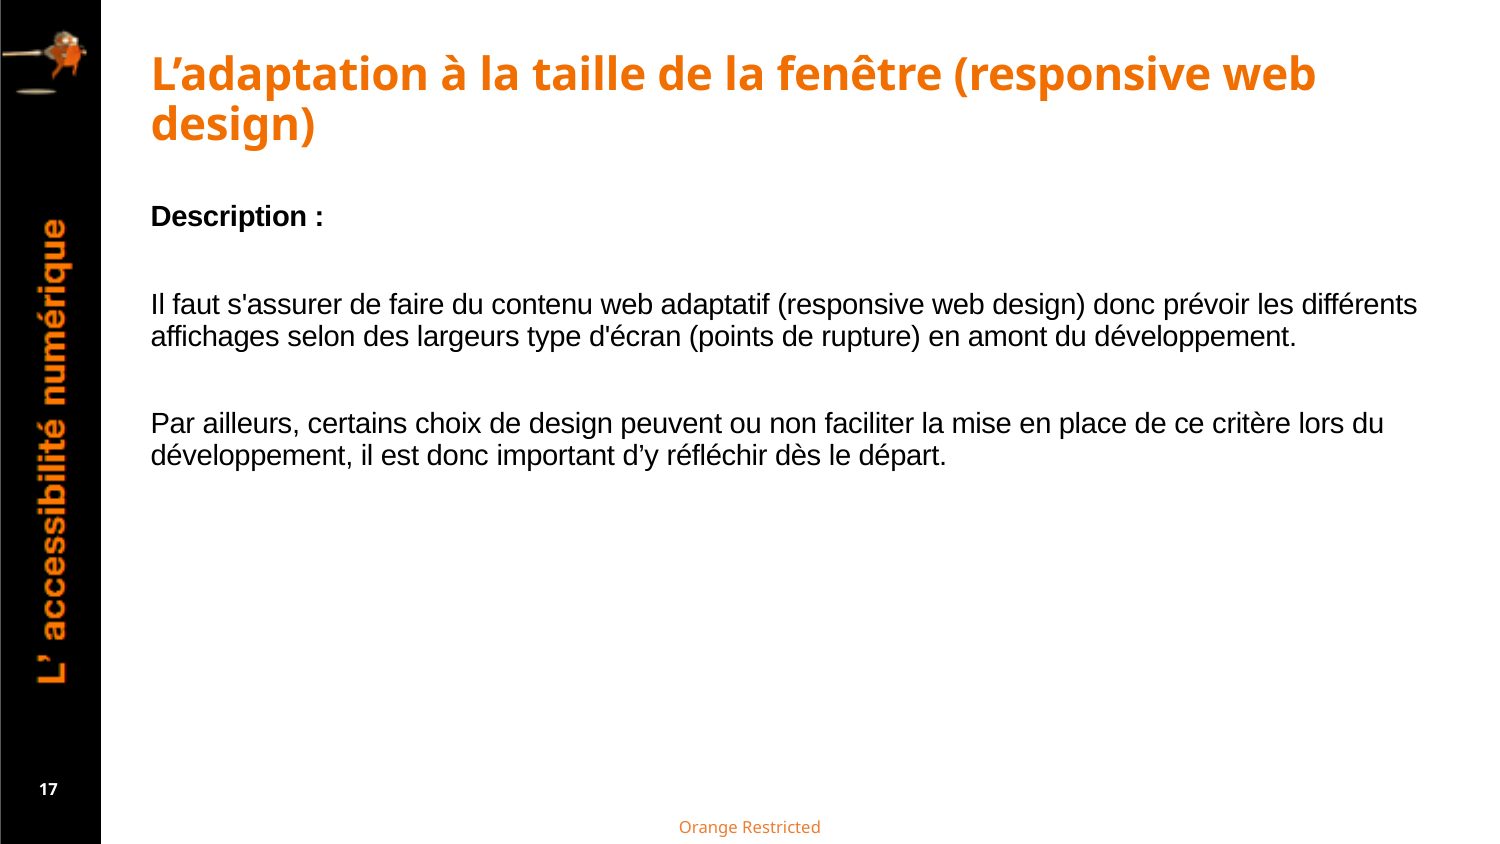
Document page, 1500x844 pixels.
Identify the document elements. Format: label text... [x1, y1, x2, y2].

picture [0, 0, 101, 844]
title L’adaptation à la taille de la fenêtre (responsive web design) [135, 43, 1459, 166]
list Description : Il faut s'assurer de faire du contenu web adaptatif (responsive web design) donc prévoir les différents affichages selon des largeurs type d'écran (points de rupture) en amont du développement. Par ailleurs, certains choix de design peuvent ou non faciliter la mise en place de ce critère lors du développement, il est donc important d’y réfléchir dès le départ. [135, 194, 1459, 741]
